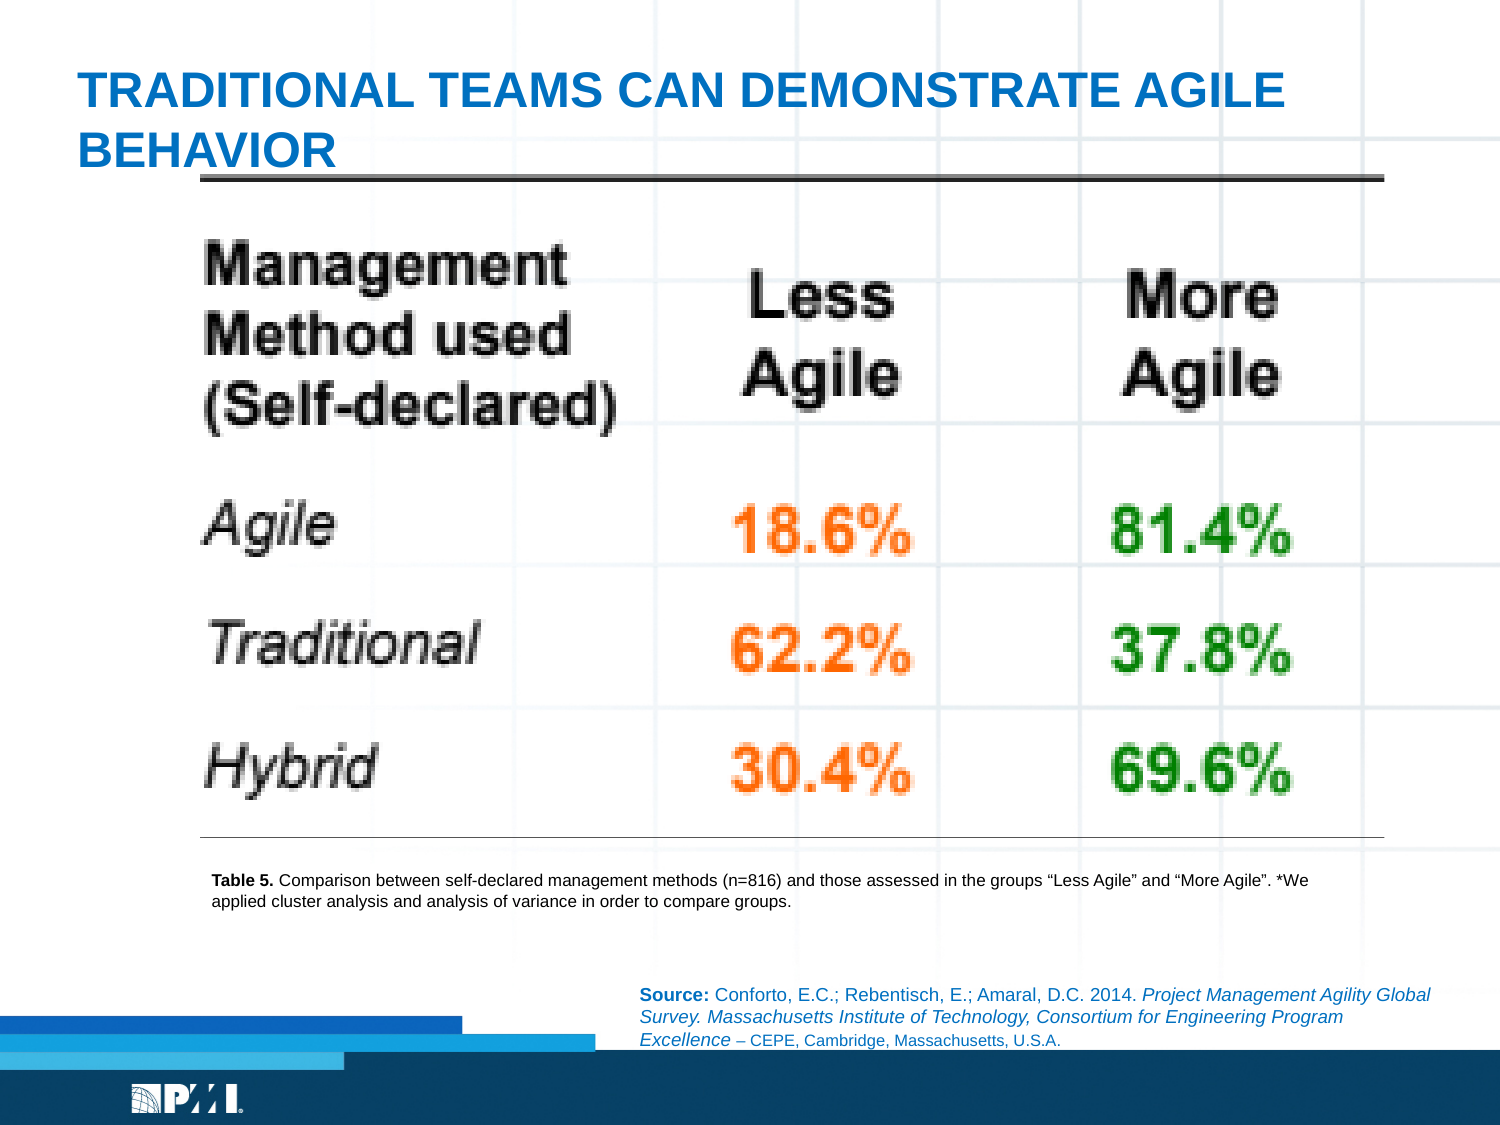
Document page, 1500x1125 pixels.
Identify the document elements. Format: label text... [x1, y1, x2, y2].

picture [0, 0, 1500, 1125]
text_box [196, 174, 1385, 936]
text_box Traditional Teams Can Demonstrate Agile Behavior [62, 49, 1385, 185]
text_box Source: Conforto, E.C.; Rebentisch, E.; Amaral, D.C. 2014. Project Management Agility Global Survey. Massachusetts Institute of Technology, Consortium for Engineering Program Excellence – CEPE, Cambridge, Massachusetts, U.S.A. [624, 975, 1450, 1058]
